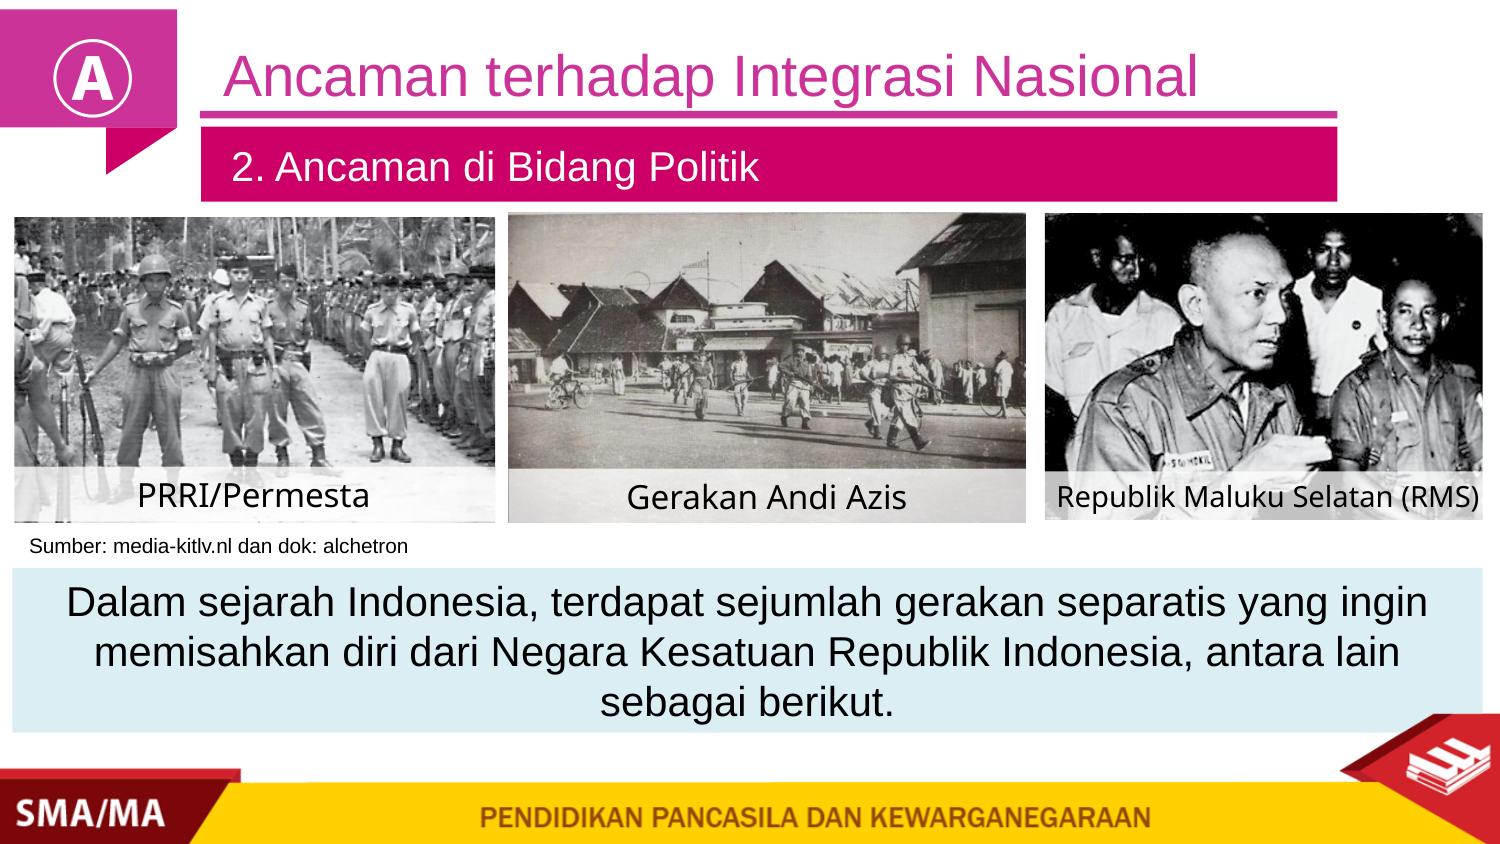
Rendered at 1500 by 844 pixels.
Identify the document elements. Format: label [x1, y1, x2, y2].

text_box [12, 126, 1500, 708]
picture [0, 708, 1500, 844]
text_box [0, 9, 1436, 175]
